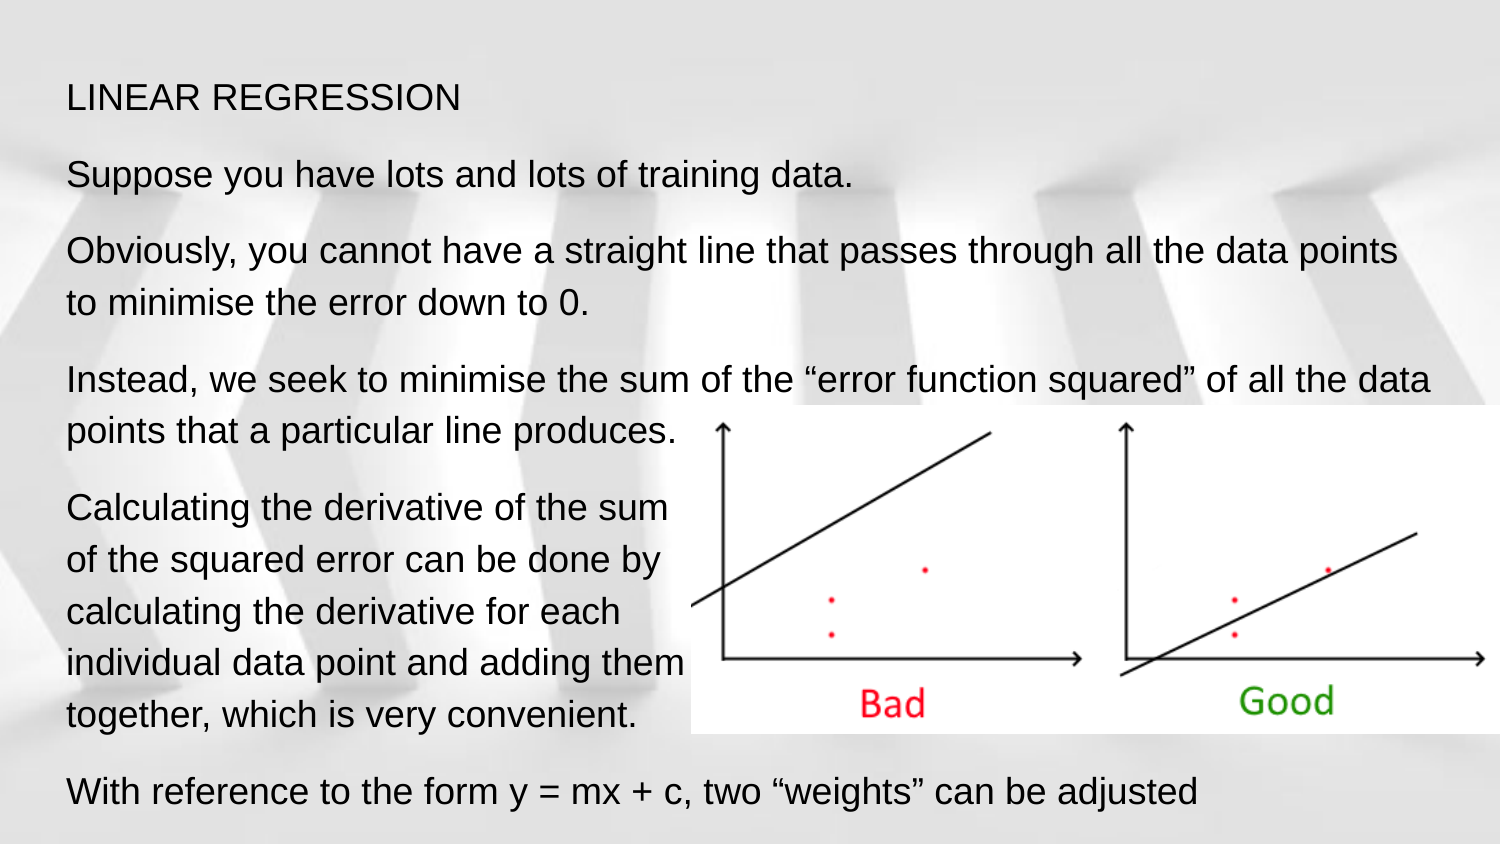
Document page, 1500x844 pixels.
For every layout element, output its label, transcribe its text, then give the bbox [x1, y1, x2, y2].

list LINEAR REGRESSION Suppose you have lots and lots of training data. Obviously, you cannot have a straight line that passes through all the data points to minimise the error down to 0. Instead, we seek to minimise the sum of the “error function squared” of all the data points that a particular line produces. Calculating the derivative of the sum of the squared error can be done by calculating the derivative for each individual data point and adding them together, which is very convenient. With reference to the form y = mx + c, two “weights” can be adjusted [51, 51, 1450, 832]
picture [0, 0, 1500, 844]
